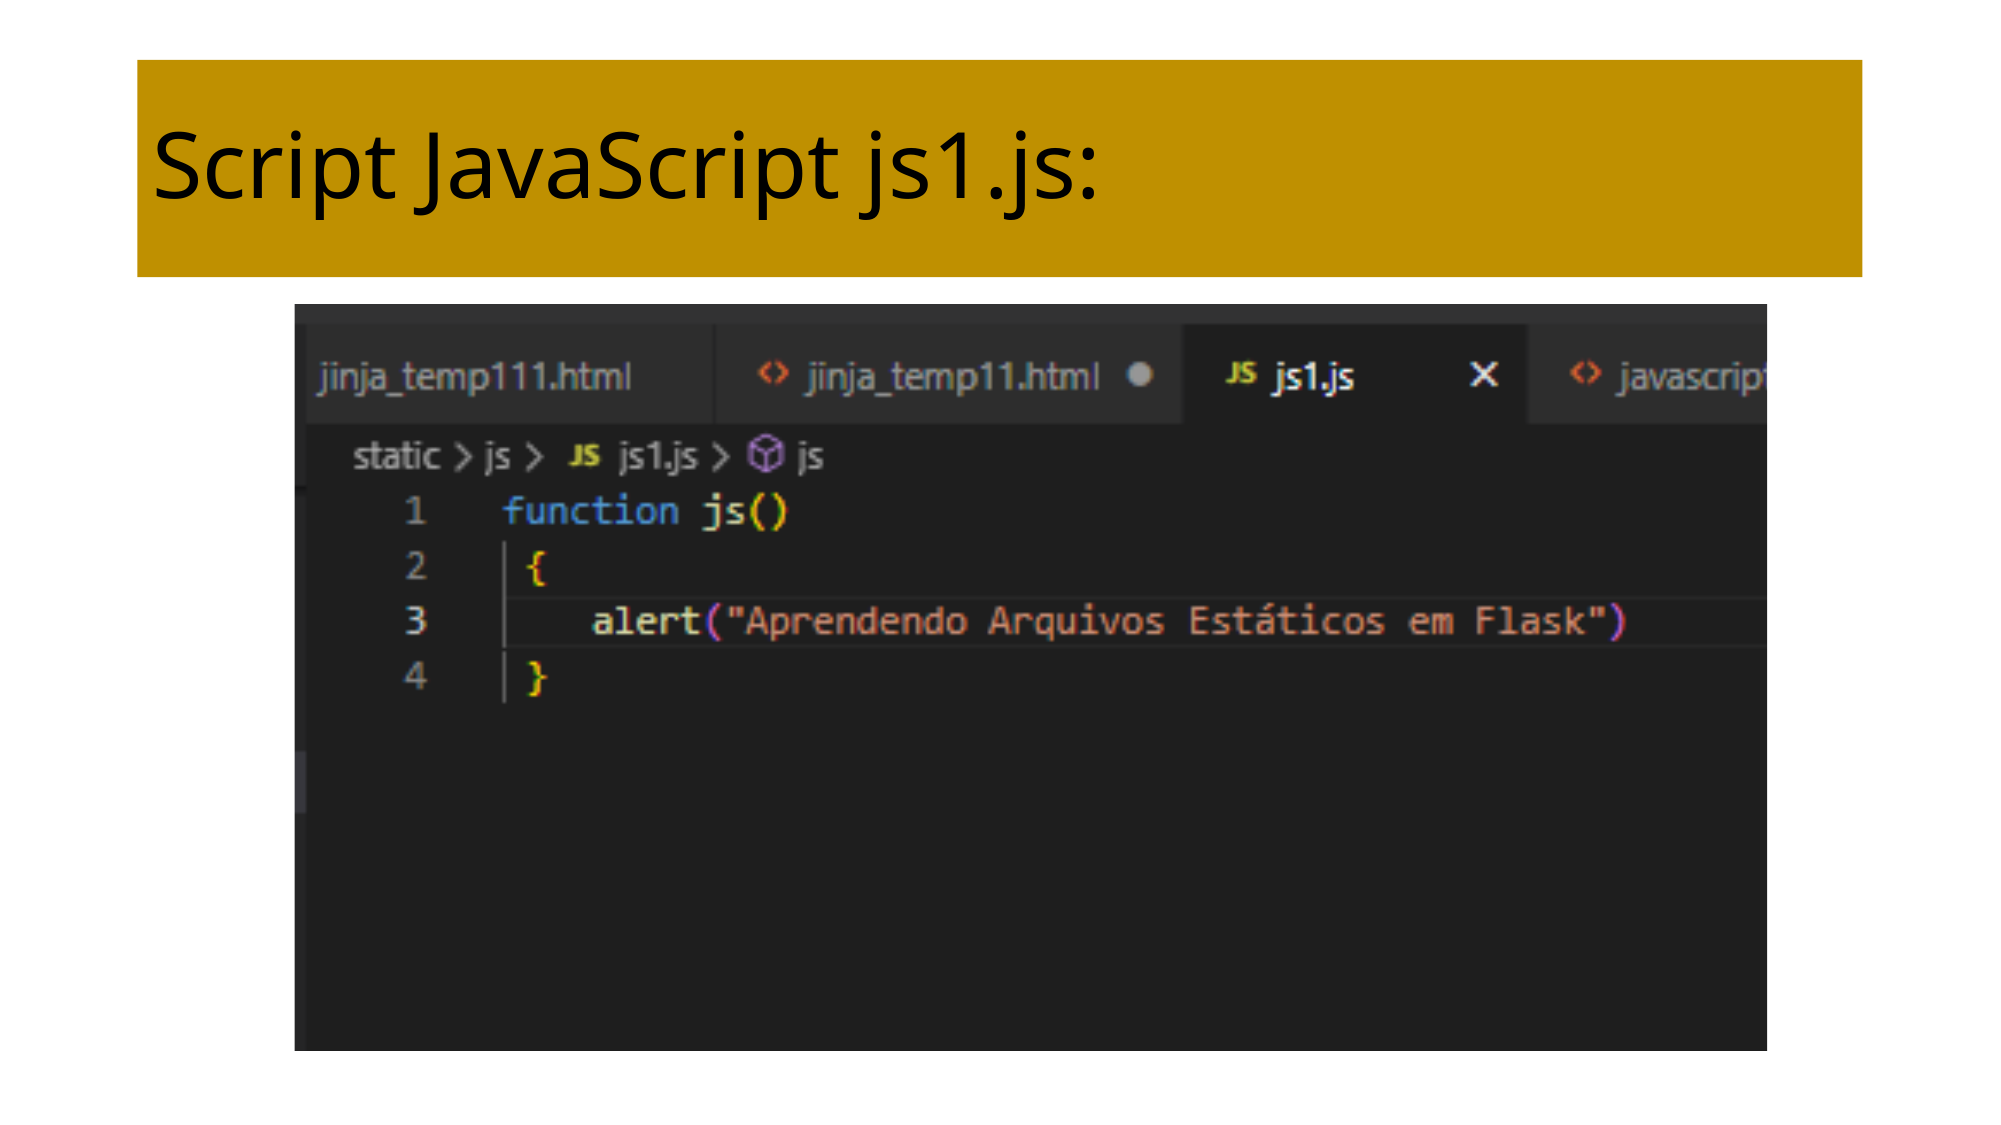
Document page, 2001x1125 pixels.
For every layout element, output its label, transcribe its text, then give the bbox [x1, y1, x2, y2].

picture [294, 303, 1768, 1051]
title Script JavaScript js1.js: [137, 59, 1863, 278]
